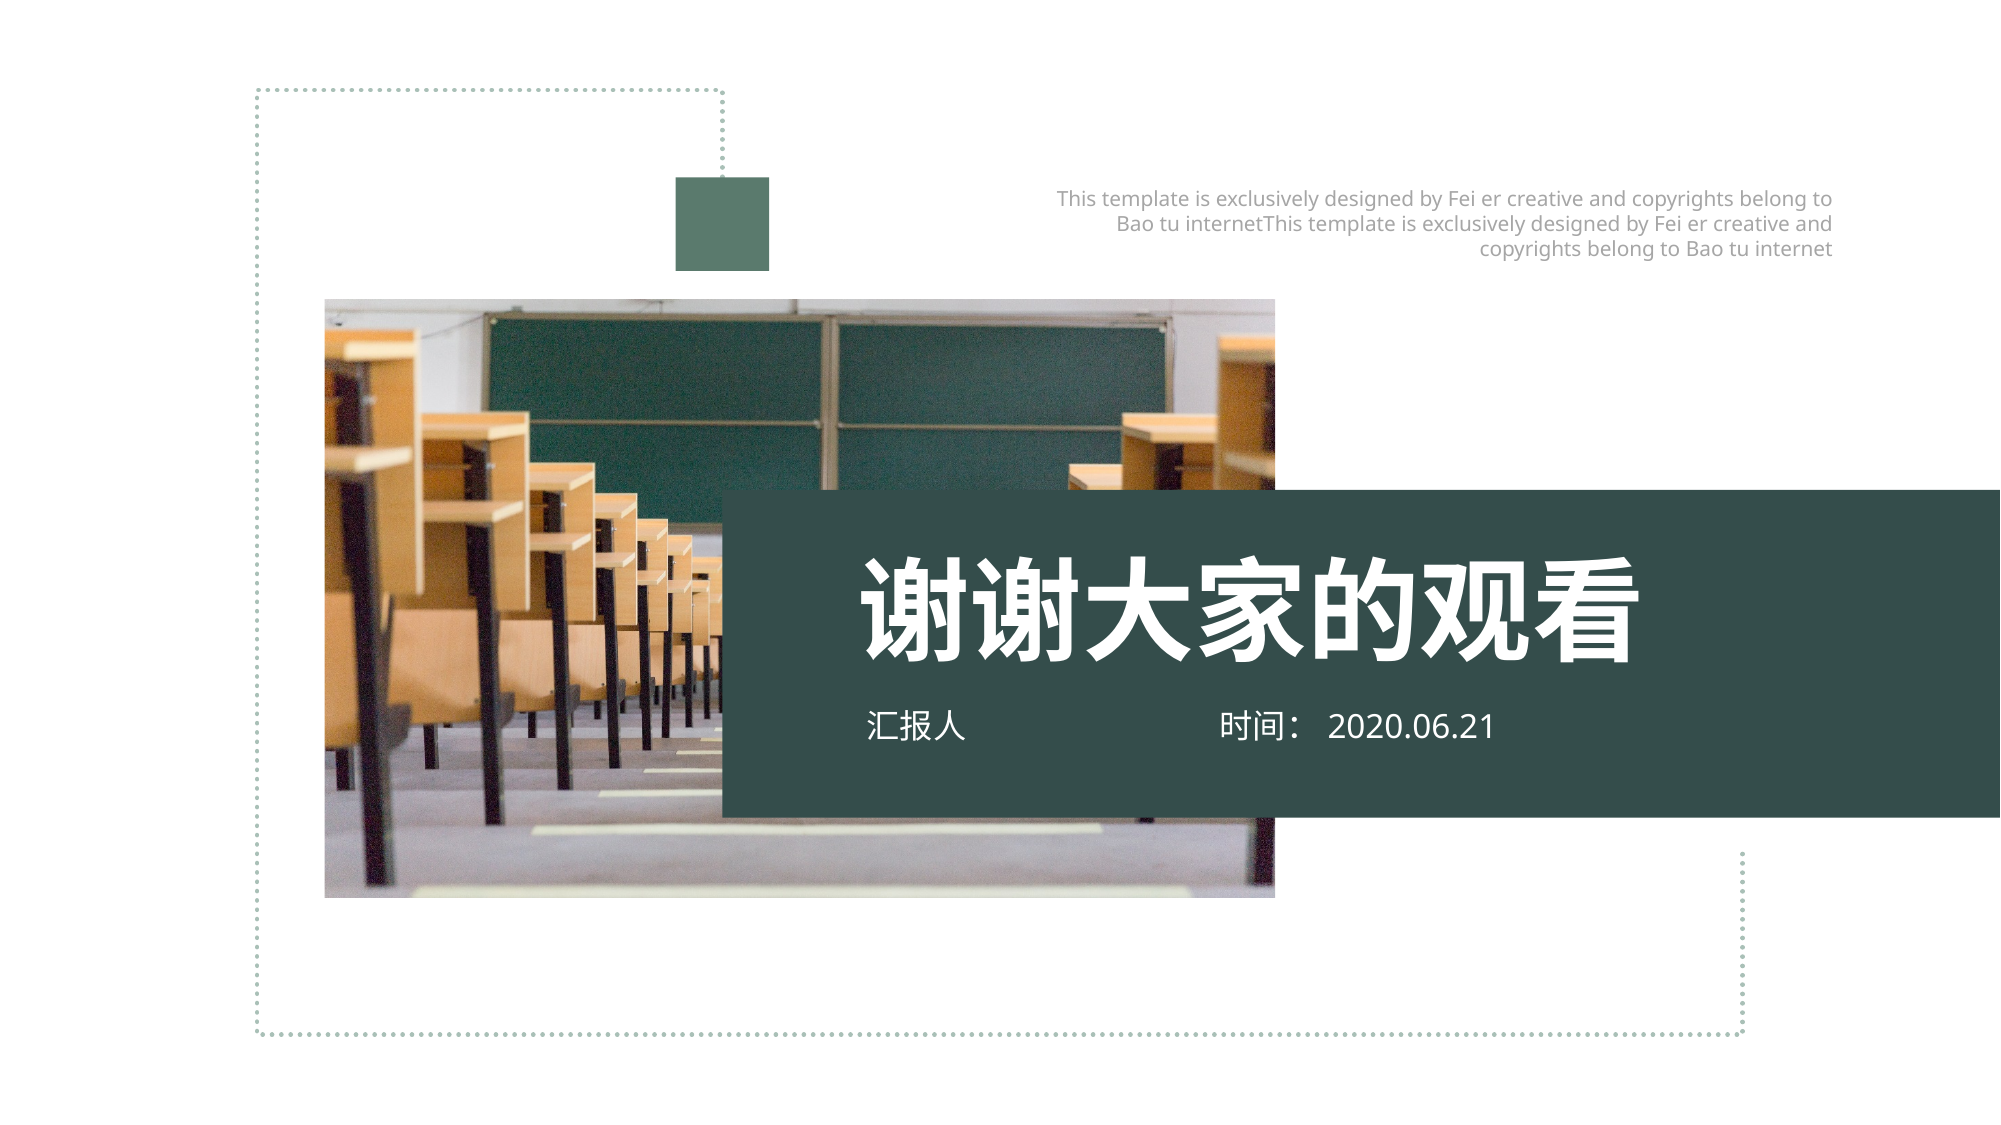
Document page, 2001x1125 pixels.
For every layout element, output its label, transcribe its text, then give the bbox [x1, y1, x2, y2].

text_box [324, 298, 1276, 898]
text_box [721, 489, 2000, 819]
text_box This template is exclusively designed by Fei er creative and copyrights belong to Bao tu internetThis template is exclusively designed by Fei er creative and copyrights belong to Bao tu internet [1023, 178, 1848, 269]
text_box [852, 698, 1551, 754]
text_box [671, 172, 774, 276]
text_box [257, 90, 1743, 1036]
text_box 谢谢大家的观看 [842, 533, 1861, 683]
